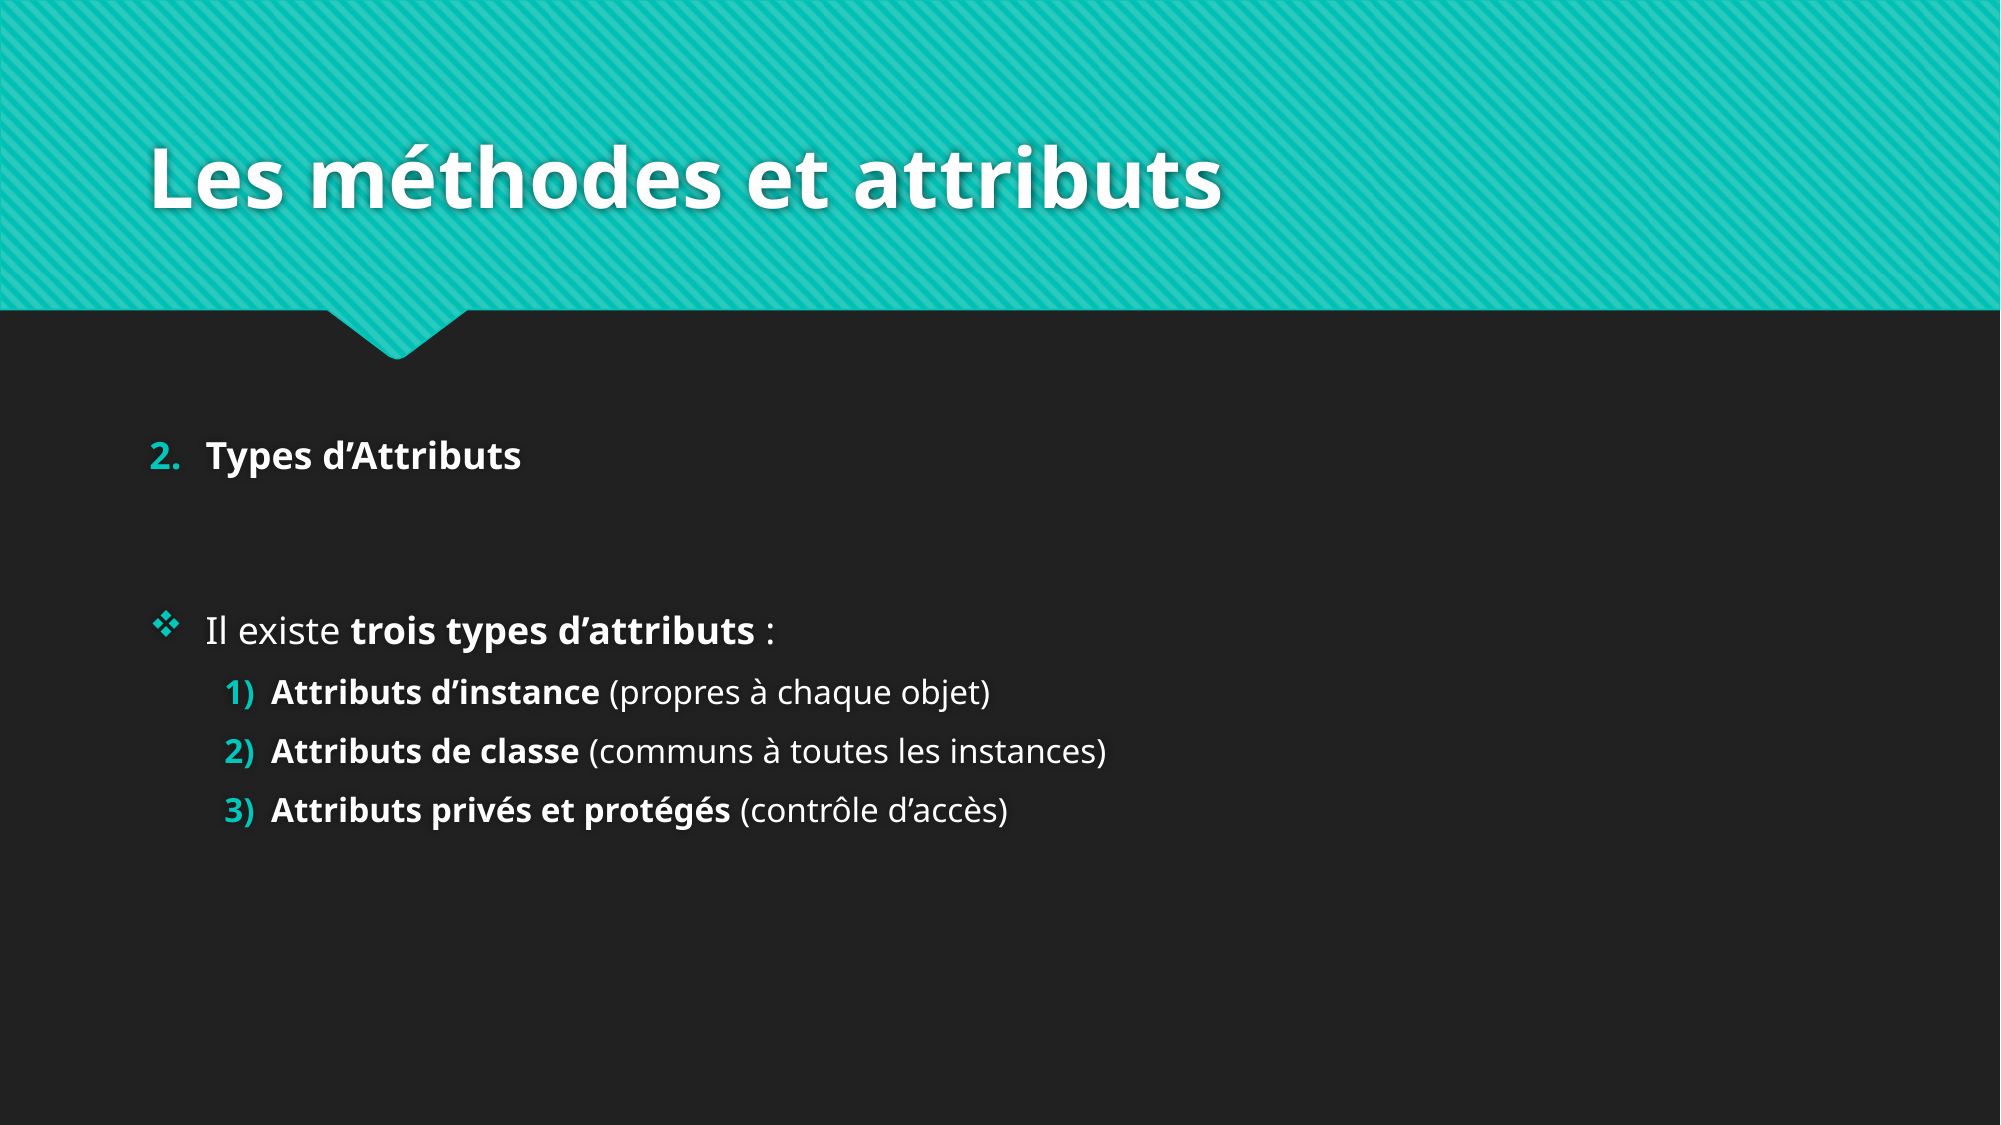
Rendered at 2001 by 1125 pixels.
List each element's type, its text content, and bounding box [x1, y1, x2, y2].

list Types d’Attributs Il existe trois types d’attributs : Attributs d’instance (propres à chaque objet) Attributs de classe (communs à toutes les instances) Attributs privés et protégés (contrôle d’accès) [134, 364, 1866, 962]
title Les méthodes et attributs [132, 73, 1868, 233]
